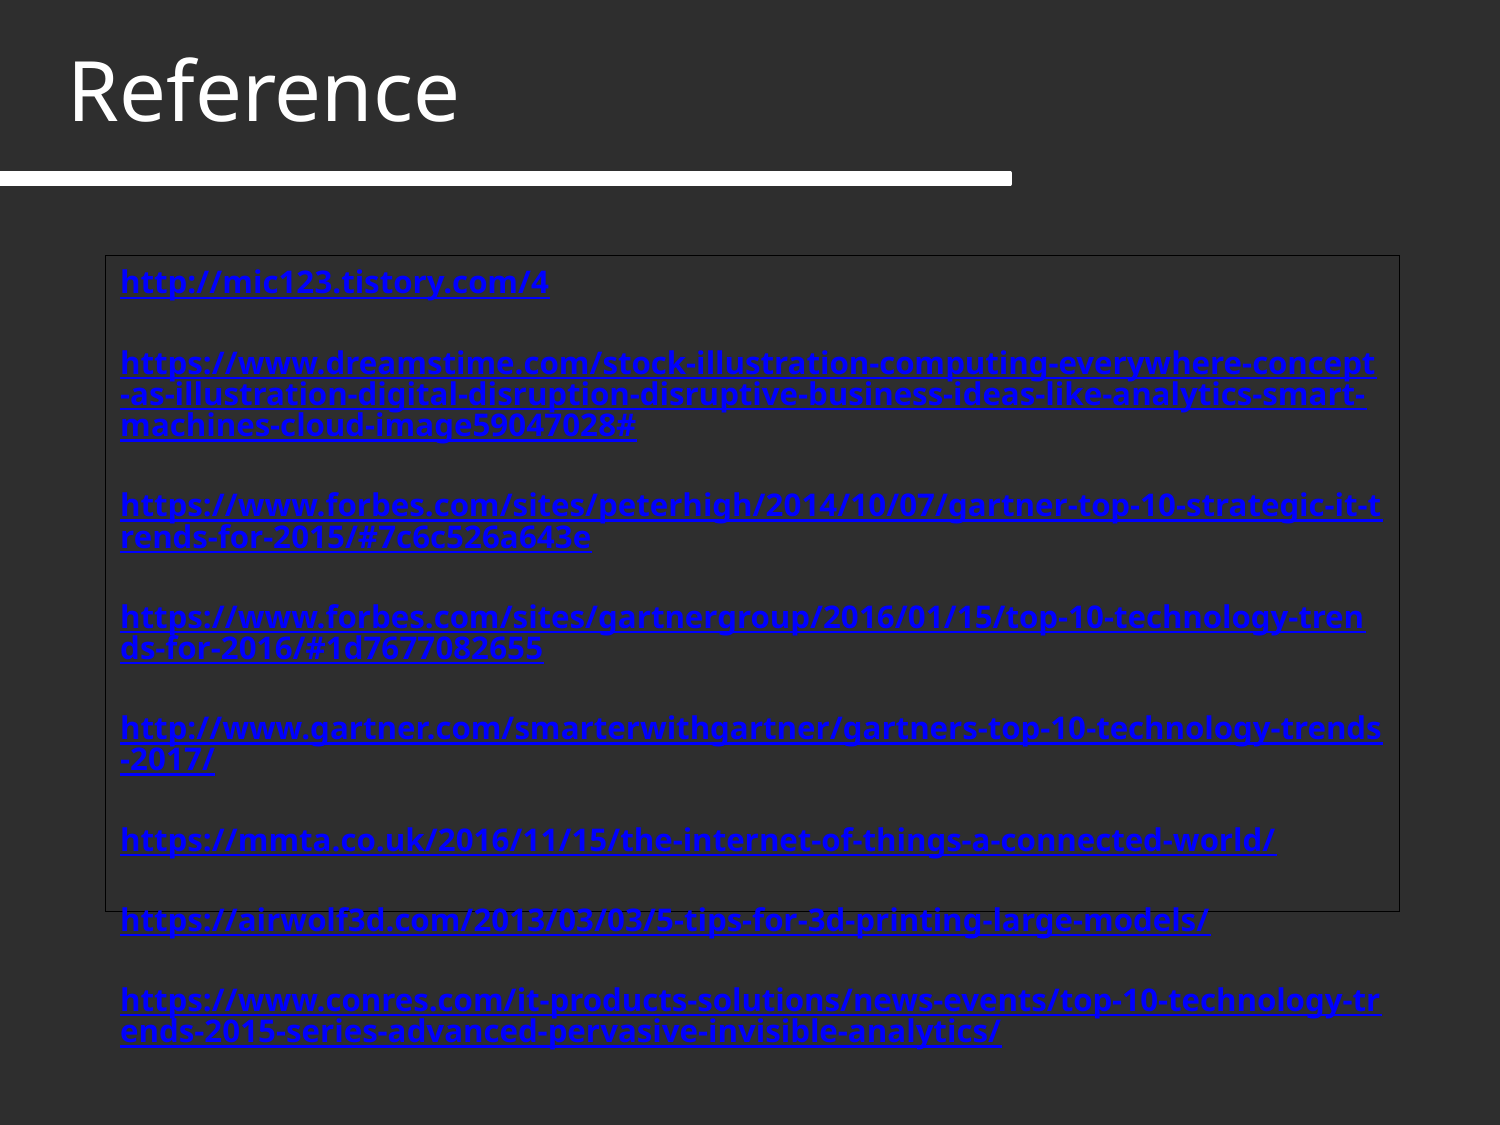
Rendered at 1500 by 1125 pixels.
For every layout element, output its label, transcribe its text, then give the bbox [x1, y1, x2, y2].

text_box [0, 171, 1012, 186]
text_box http://mic123.tistory.com/4 https://www.dreamstime.com/stock-illustration-computing-everywhere-concept-as-illustration-digital-disruption-disruptive-business-ideas-like-analytics-smart-machines-cloud-image59047028# https://www.forbes.com/sites/peterhigh/2014/10/07/gartner-top-10-strategic-it-trends-for-2015/#7c6c526a643e https://www.forbes.com/sites/gartnergroup/2016/01/15/top-10-technology-trends-for-2016/#1d7677082655 http://www.gartner.com/smarterwithgartner/gartners-top-10-technology-trends-2017/ https://mmta.co.uk/2016/11/15/the-internet-of-things-a-connected-world/ https://airwolf3d.com/2013/03/03/5-tips-for-3d-printing-large-models/ https://www.conres.com/it-products-solutions/news-events/top-10-technology-trends-2015-series-advanced-pervasive-invisible-analytics/ [105, 255, 1400, 912]
text_box Reference [53, 30, 585, 146]
